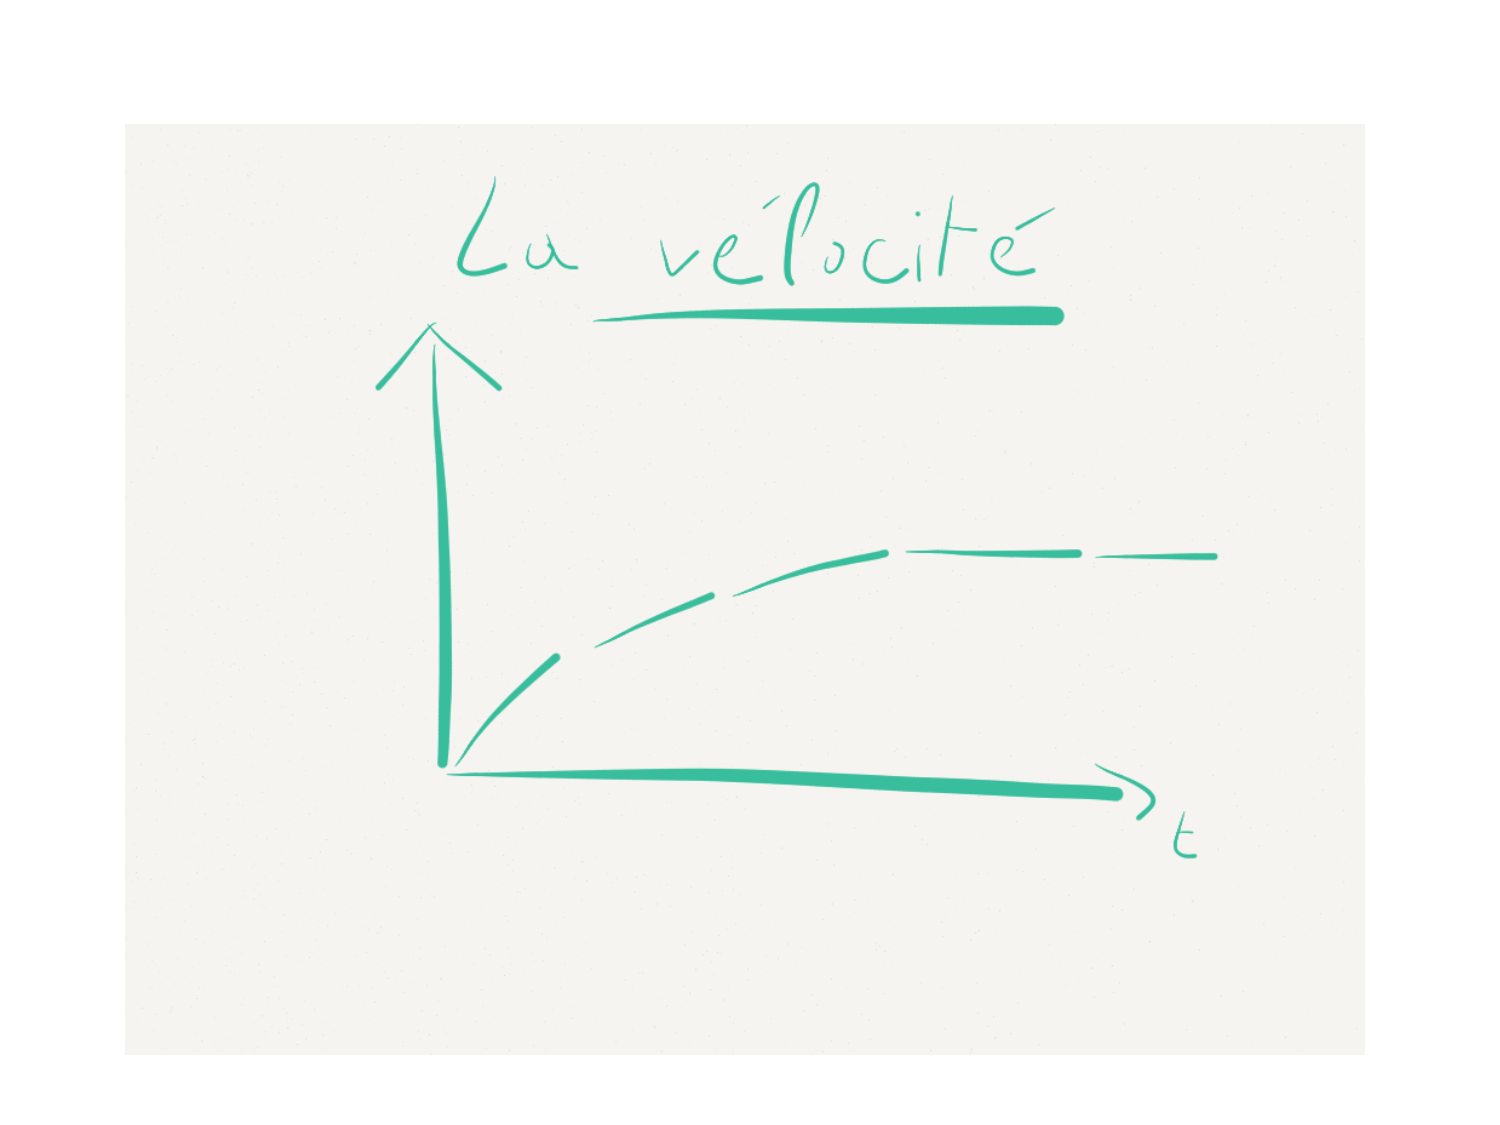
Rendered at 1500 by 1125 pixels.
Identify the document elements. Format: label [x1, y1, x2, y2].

list [124, 124, 1366, 1056]
